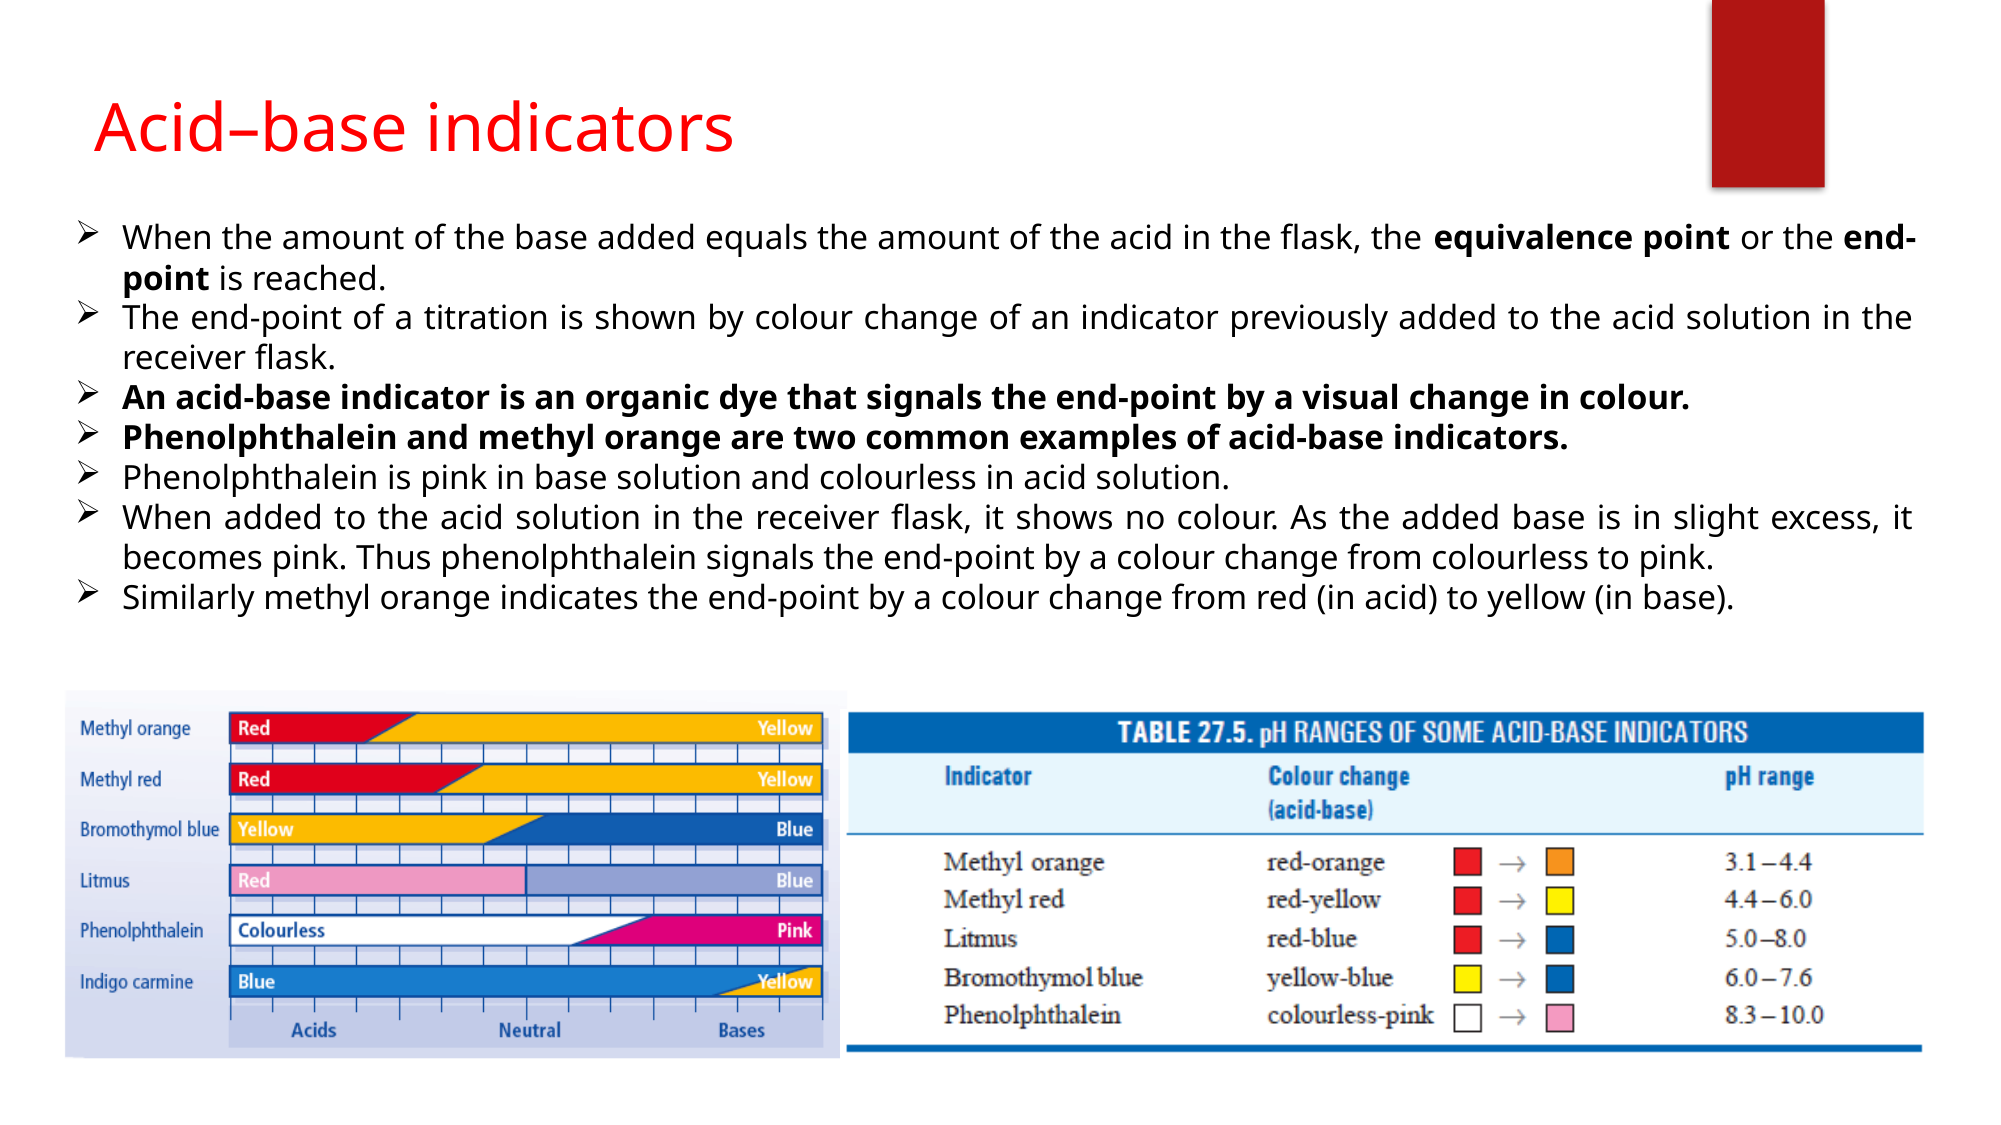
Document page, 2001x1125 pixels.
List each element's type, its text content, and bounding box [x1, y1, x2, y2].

text_box When the amount of the base added equals the amount of the acid in the flask, the equivalence point or the end-point is reached. The end-point of a titration is shown by colour change of an indicator previously added to the acid solution in the receiver flask. An acid-base indicator is an organic dye that signals the end-point by a visual change in colour. Phenolphthalein and methyl orange are two common examples of acid-base indicators. Phenolphthalein is pink in base solution and colourless in acid solution. When added to the acid solution in the receiver flask, it shows no colour. As the added base is in slight excess, it becomes pink. Thus phenolphthalein signals the end-point by a colour change from colourless to pink. Similarly methyl orange indicates the end-point by a colour change from red (in acid) to yellow (in base). [60, 209, 1931, 624]
text_box Acid–base indicators [79, 77, 752, 173]
picture [60, 684, 1933, 1063]
